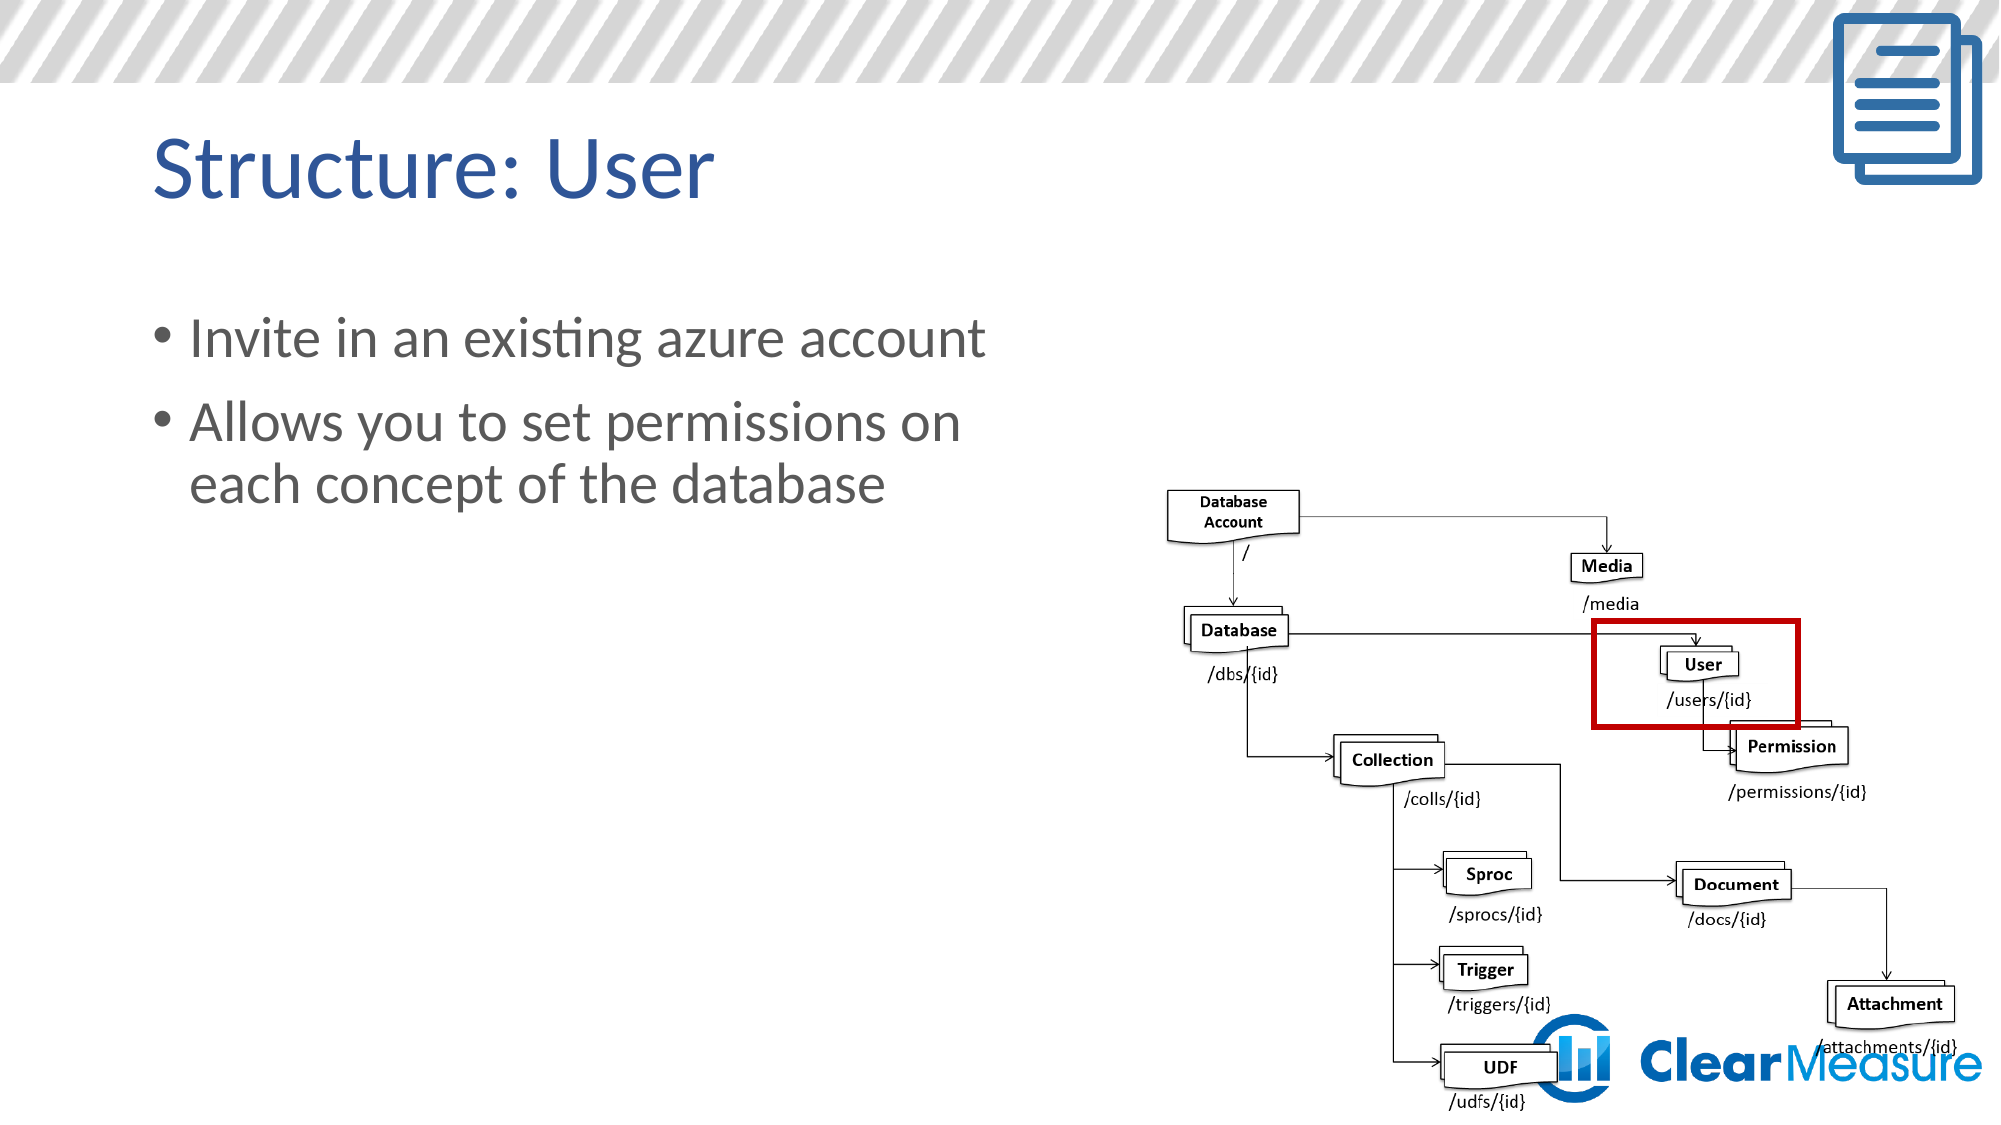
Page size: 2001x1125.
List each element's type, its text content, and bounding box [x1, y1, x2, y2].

list Invite in an existing azure account Allows you to set permissions on each concept of the database [137, 299, 1863, 1014]
picture [0, 0, 2000, 185]
title Structure: User [137, 59, 1863, 278]
picture [1163, 483, 1984, 1125]
